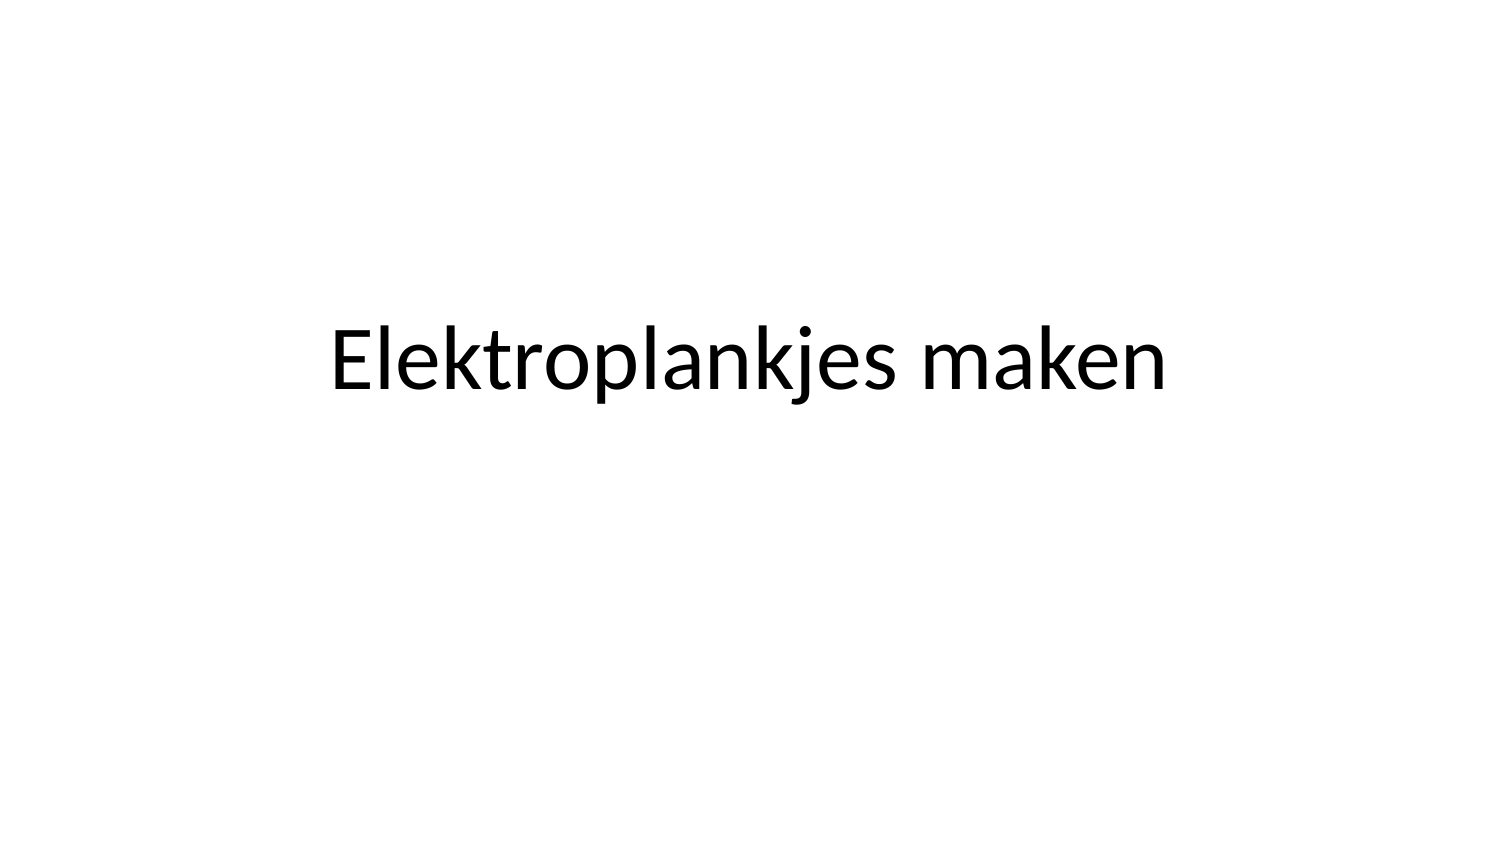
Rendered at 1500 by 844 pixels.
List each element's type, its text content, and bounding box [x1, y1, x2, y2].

title Elektroplankjes maken [112, 262, 1388, 443]
